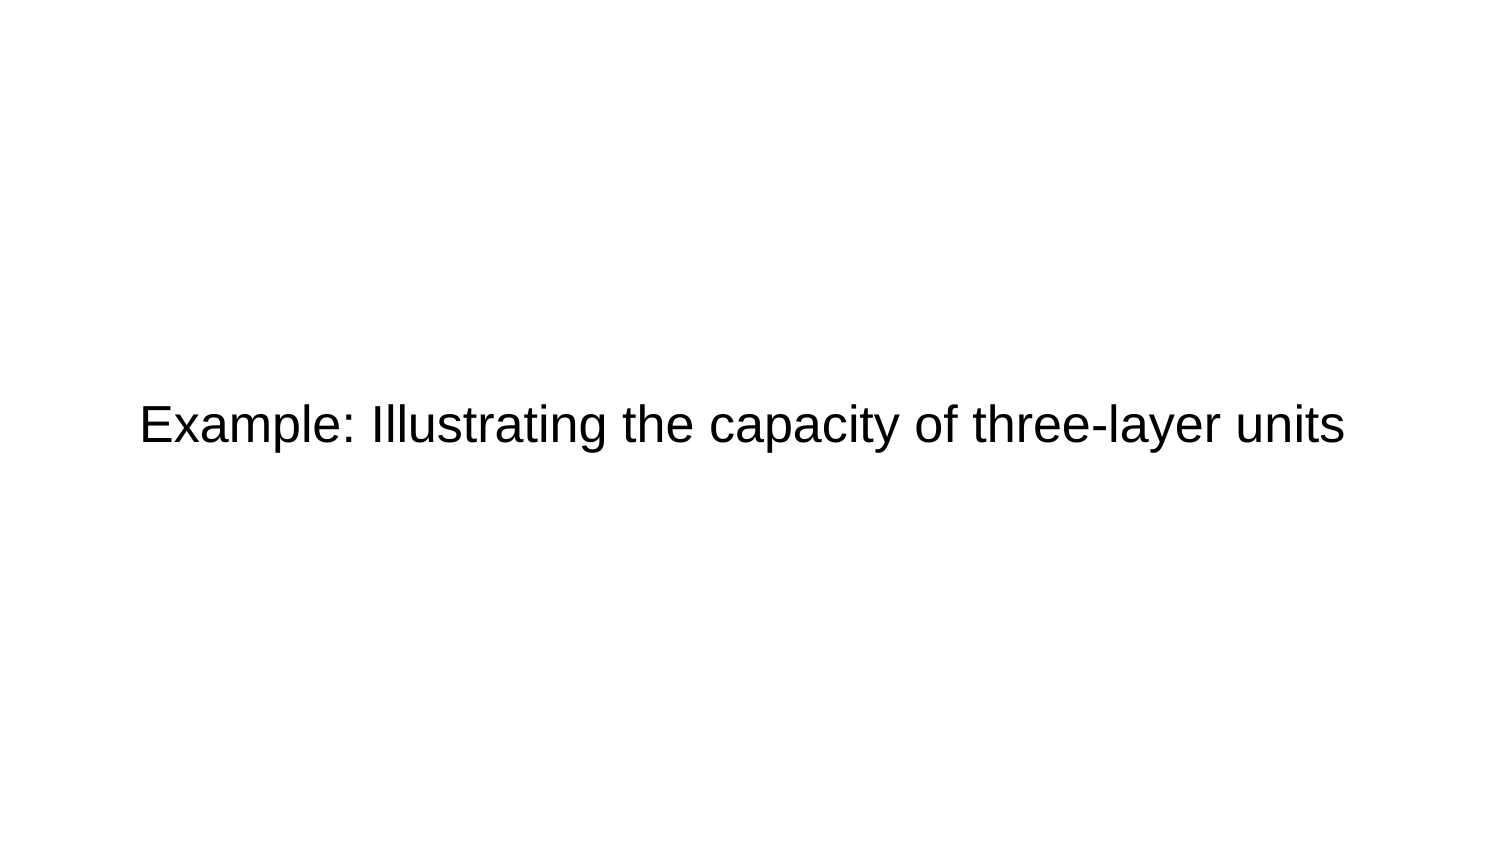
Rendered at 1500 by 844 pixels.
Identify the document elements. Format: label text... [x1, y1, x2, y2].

title Example: Illustrating the capacity of three-layer units [51, 352, 1449, 491]
